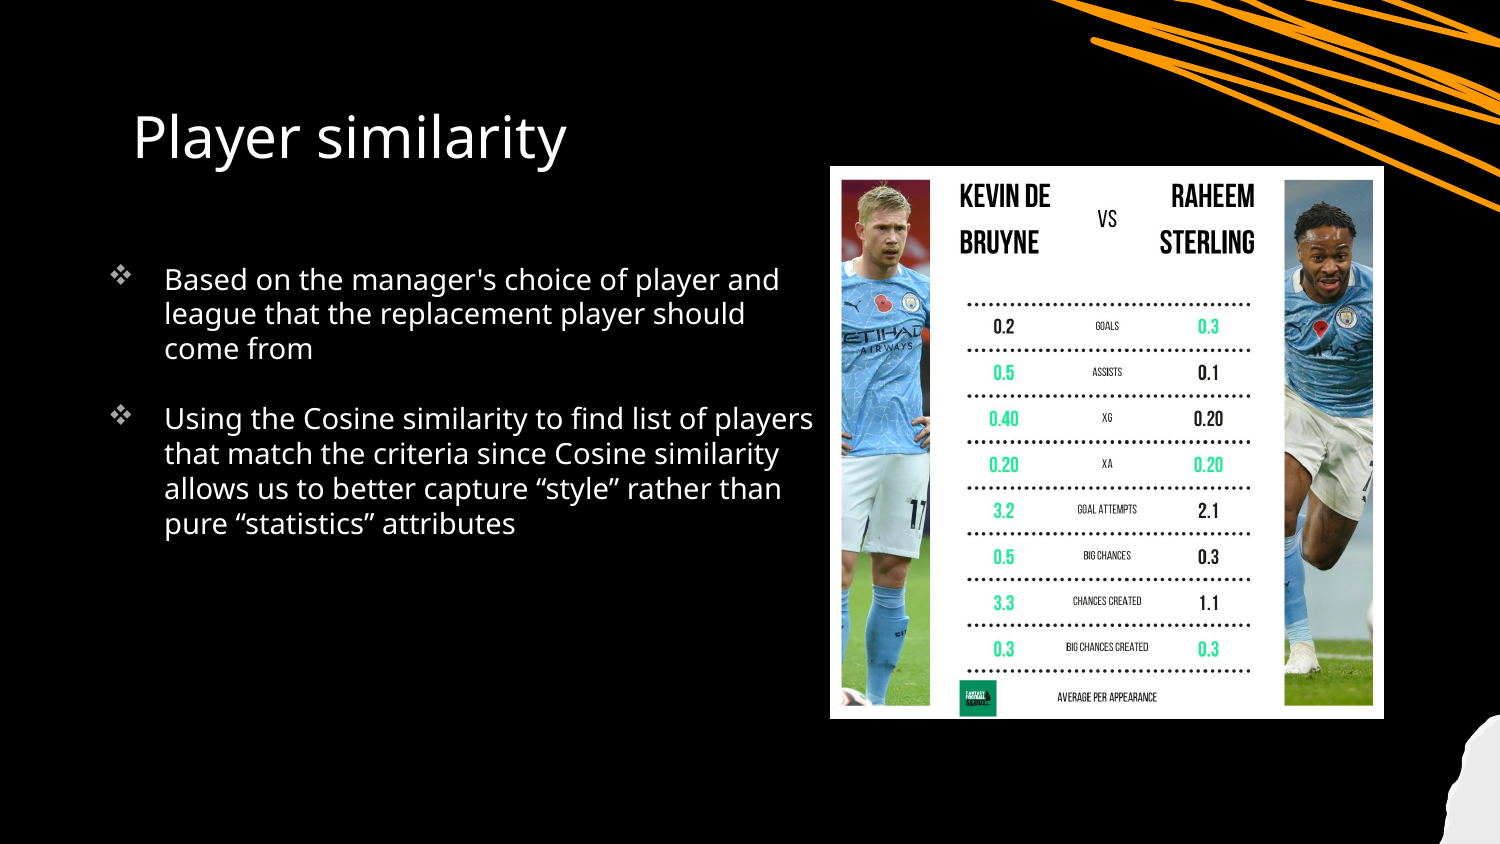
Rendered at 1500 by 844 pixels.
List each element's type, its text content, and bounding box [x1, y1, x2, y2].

list Based on the manager's choice of player and league that the replacement player should come from Using the Cosine similarity to find list of players that match the criteria since Cosine similarity allows us to better capture “style” rather than pure “statistics” attributes [74, 245, 825, 624]
title Player similarity [116, 88, 1383, 182]
picture [830, 166, 1384, 719]
